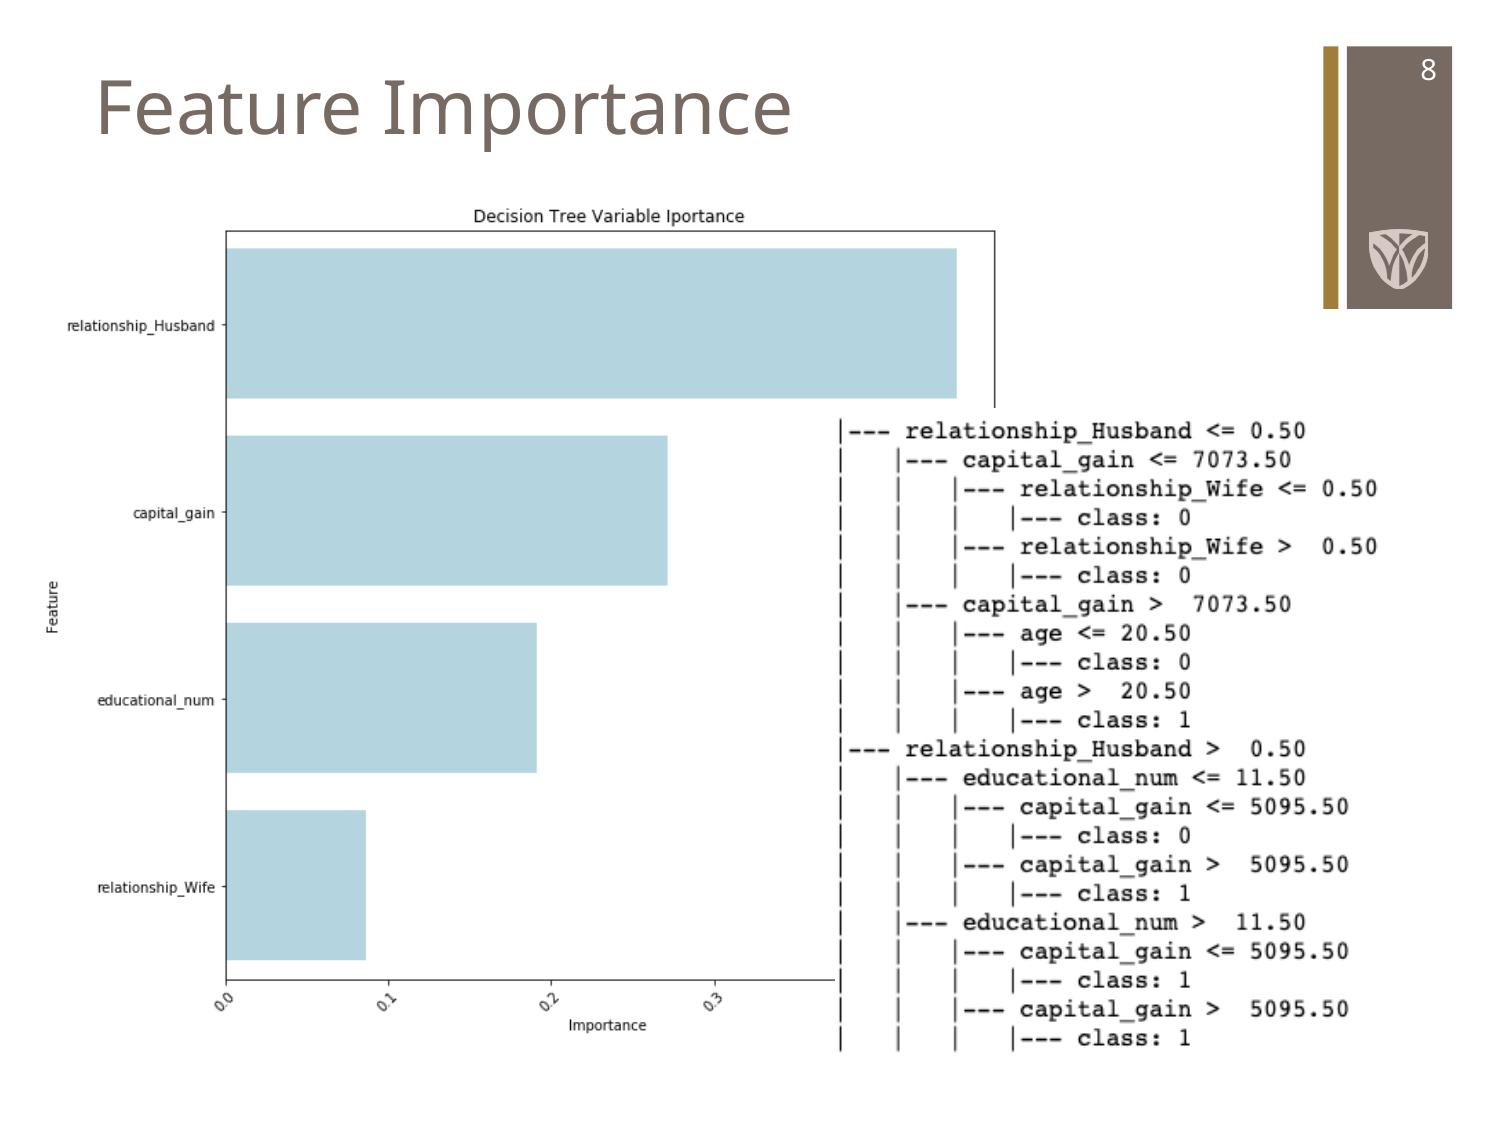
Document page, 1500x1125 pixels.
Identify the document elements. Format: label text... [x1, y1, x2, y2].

title Feature Importance [79, 51, 1320, 235]
slide_number 8 [1361, 45, 1453, 98]
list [37, 199, 1009, 1044]
picture [835, 408, 1406, 1091]
